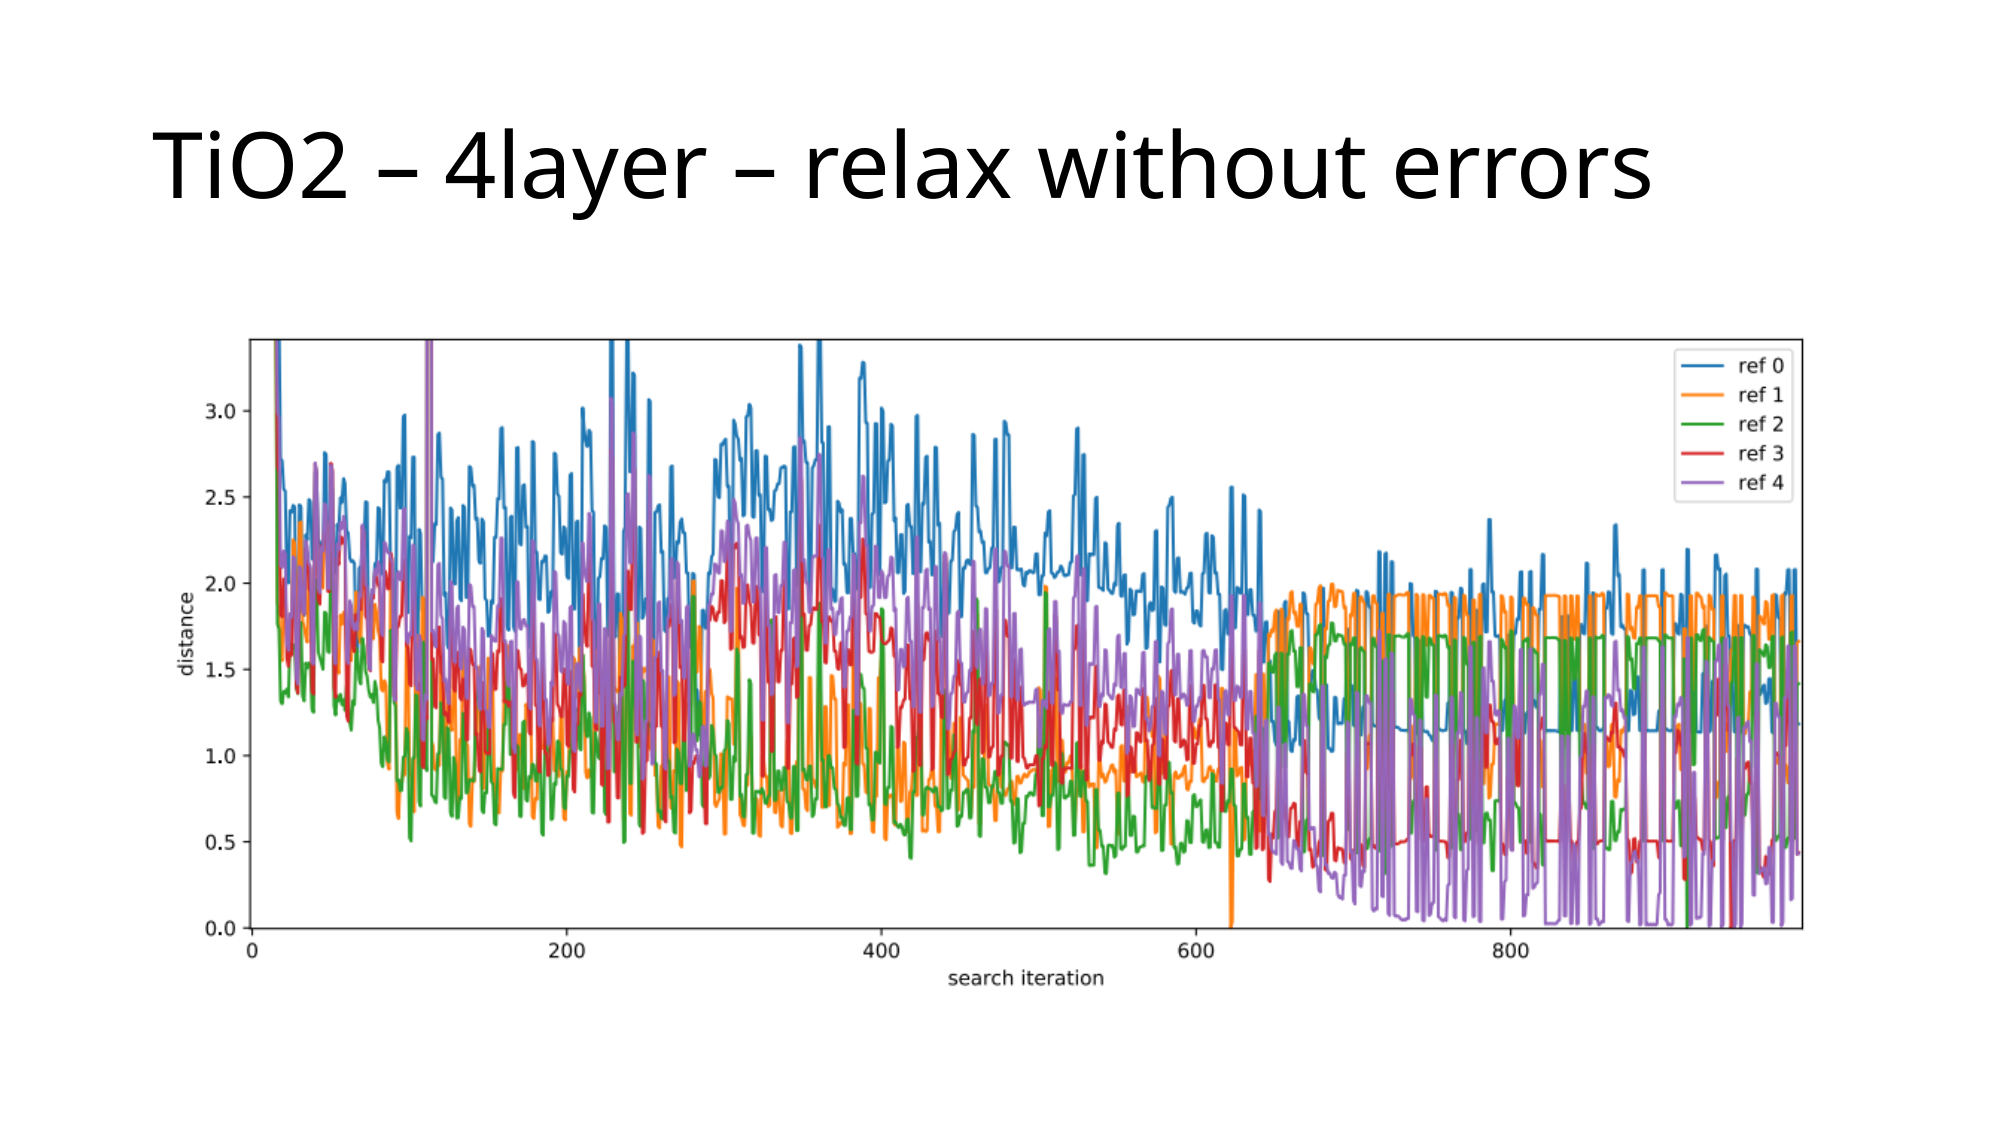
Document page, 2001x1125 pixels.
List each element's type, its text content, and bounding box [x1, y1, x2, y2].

title TiO2 – 4layer – relax without errors [137, 59, 1863, 248]
picture [0, 248, 2000, 1011]
